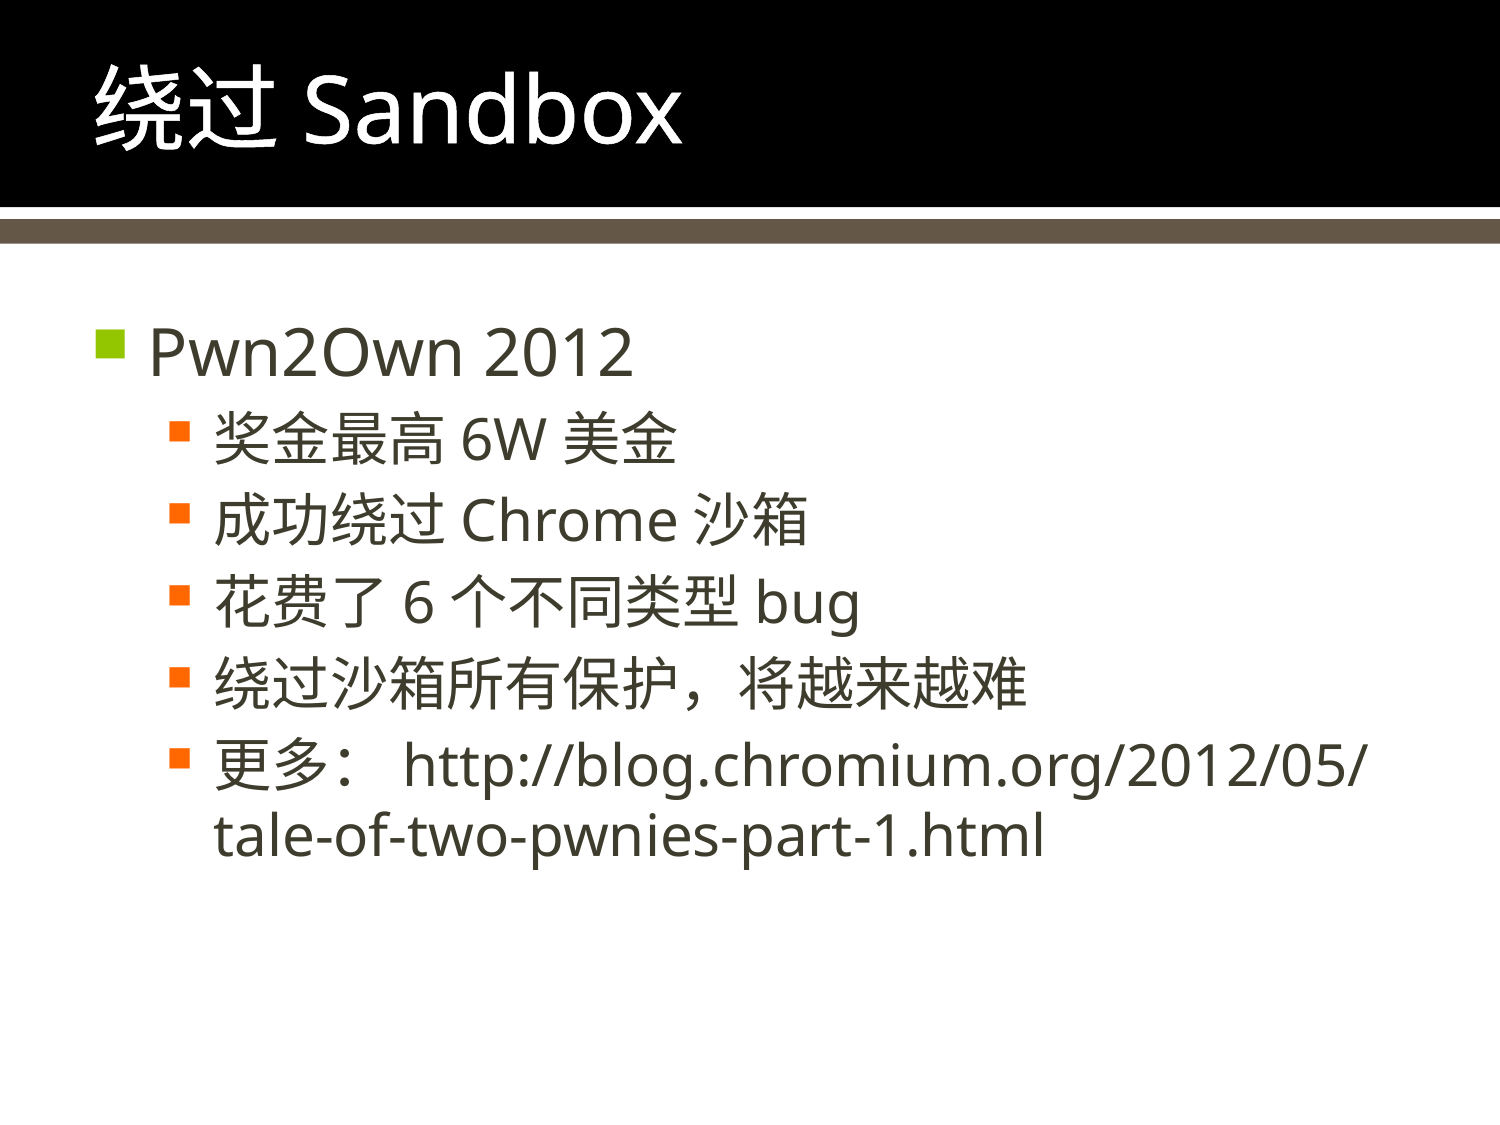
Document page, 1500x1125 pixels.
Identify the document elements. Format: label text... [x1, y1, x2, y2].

list Pwn2Own 2012 奖金最高6W美金 成功绕过Chrome沙箱 花费了6个不同类型bug 绕过沙箱所有保护，将越来越难 更多：http://blog.chromium.org/2012/05/tale-of-two-pwnies-part-1.html [76, 302, 1427, 1046]
title 绕过Sandbox [76, 19, 1426, 193]
